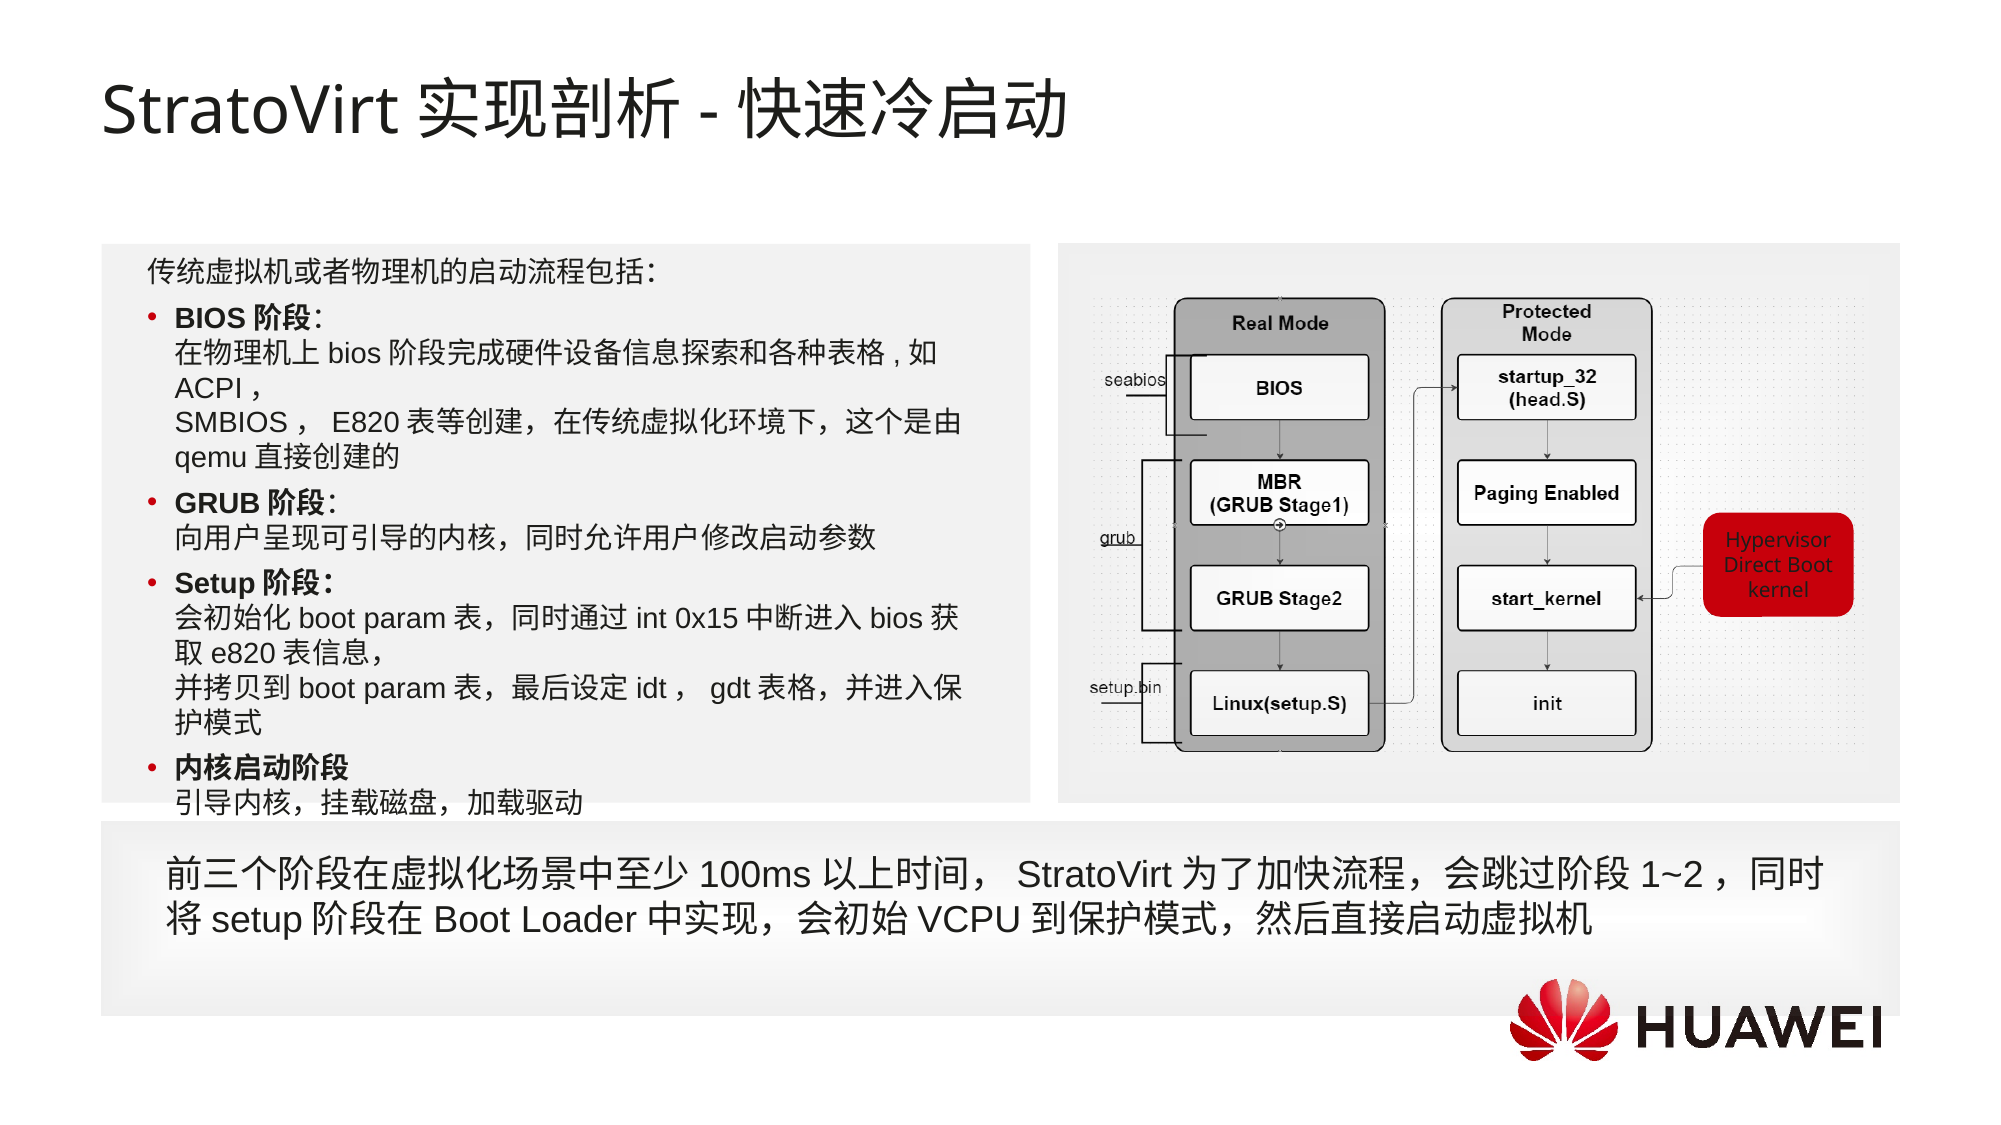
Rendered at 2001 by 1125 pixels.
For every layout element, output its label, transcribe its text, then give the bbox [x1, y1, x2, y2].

text_box [101, 243, 1031, 803]
text_box [1058, 243, 1900, 803]
text_box [101, 821, 1900, 1016]
list 传统虚拟机或者物理机的启动流程包括： BIOS阶段： 在物理机上bios阶段完成硬件设备信息探索和各种表格,如ACPI， SMBIOS，E820表等创建，在传统虚拟化环境下，这个是由qemu直接创建的 GRUB阶段： 向用户呈现可引导的内核，同时允许用户修改启动参数 Setup阶段： 会初始化boot param表，同时通过int 0x15中断进入bios获取e820表信息， 并拷贝到boot param表，最后设定idt，gdt表格，并进入保护模式 内核启动阶段 引导内核，挂载磁盘，加载驱动 [145, 253, 987, 793]
text_box 前三个阶段在虚拟化场景中至少100ms以上时间，StratoVirt为了加快流程，会跳过阶段1~2，同时将setup阶段在Boot Loader中实现，会初始VCPU到保护模式，然后直接启动虚拟机 [150, 842, 1851, 948]
picture [1089, 294, 1869, 752]
picture [1510, 1016, 1881, 1061]
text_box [1703, 512, 1854, 617]
text_box StratoVirt实现剖析-快速冷启动 [101, 76, 1821, 149]
